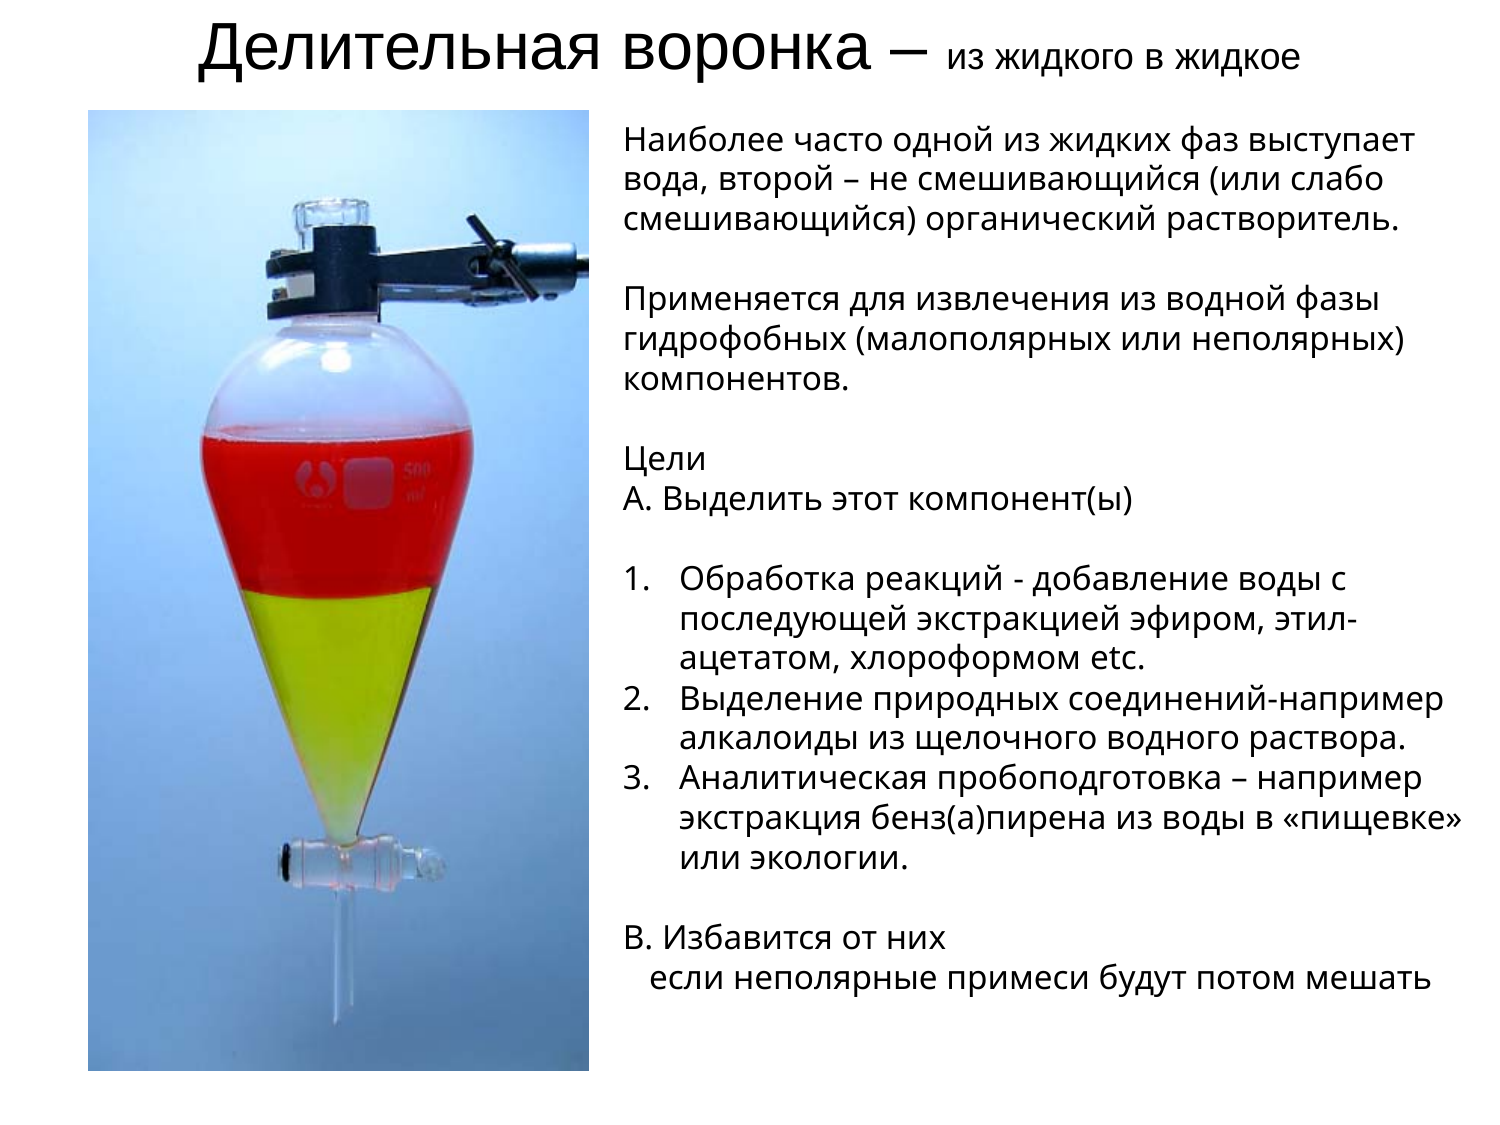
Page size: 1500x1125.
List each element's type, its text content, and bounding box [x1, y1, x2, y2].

picture [88, 110, 589, 1071]
title Делительная воронка – из жидкого в жидкое [0, 0, 1500, 91]
text_box Наиболее часто одной из жидких фаз выступает вода, второй – не смешивающийся (или слабо смешивающийся) органический растворитель. Применяется для извлечения из водной фазы гидрофобных (малополярных или неполярных) компонентов. Цели А. Выделить этот компонент(ы) Обработка реакций - добавление воды с последующей экстракцией эфиром, этил-ацетатом, хлороформом etc. Выделение природных соединений-например алкалоиды из щелочного водного раствора. Аналитическая пробоподготовка – например экстракция бенз(а)пирена из воды в «пищевке» или экологии. B. Избавится от них если неполярные примеси будут потом мешать [608, 110, 1500, 1004]
